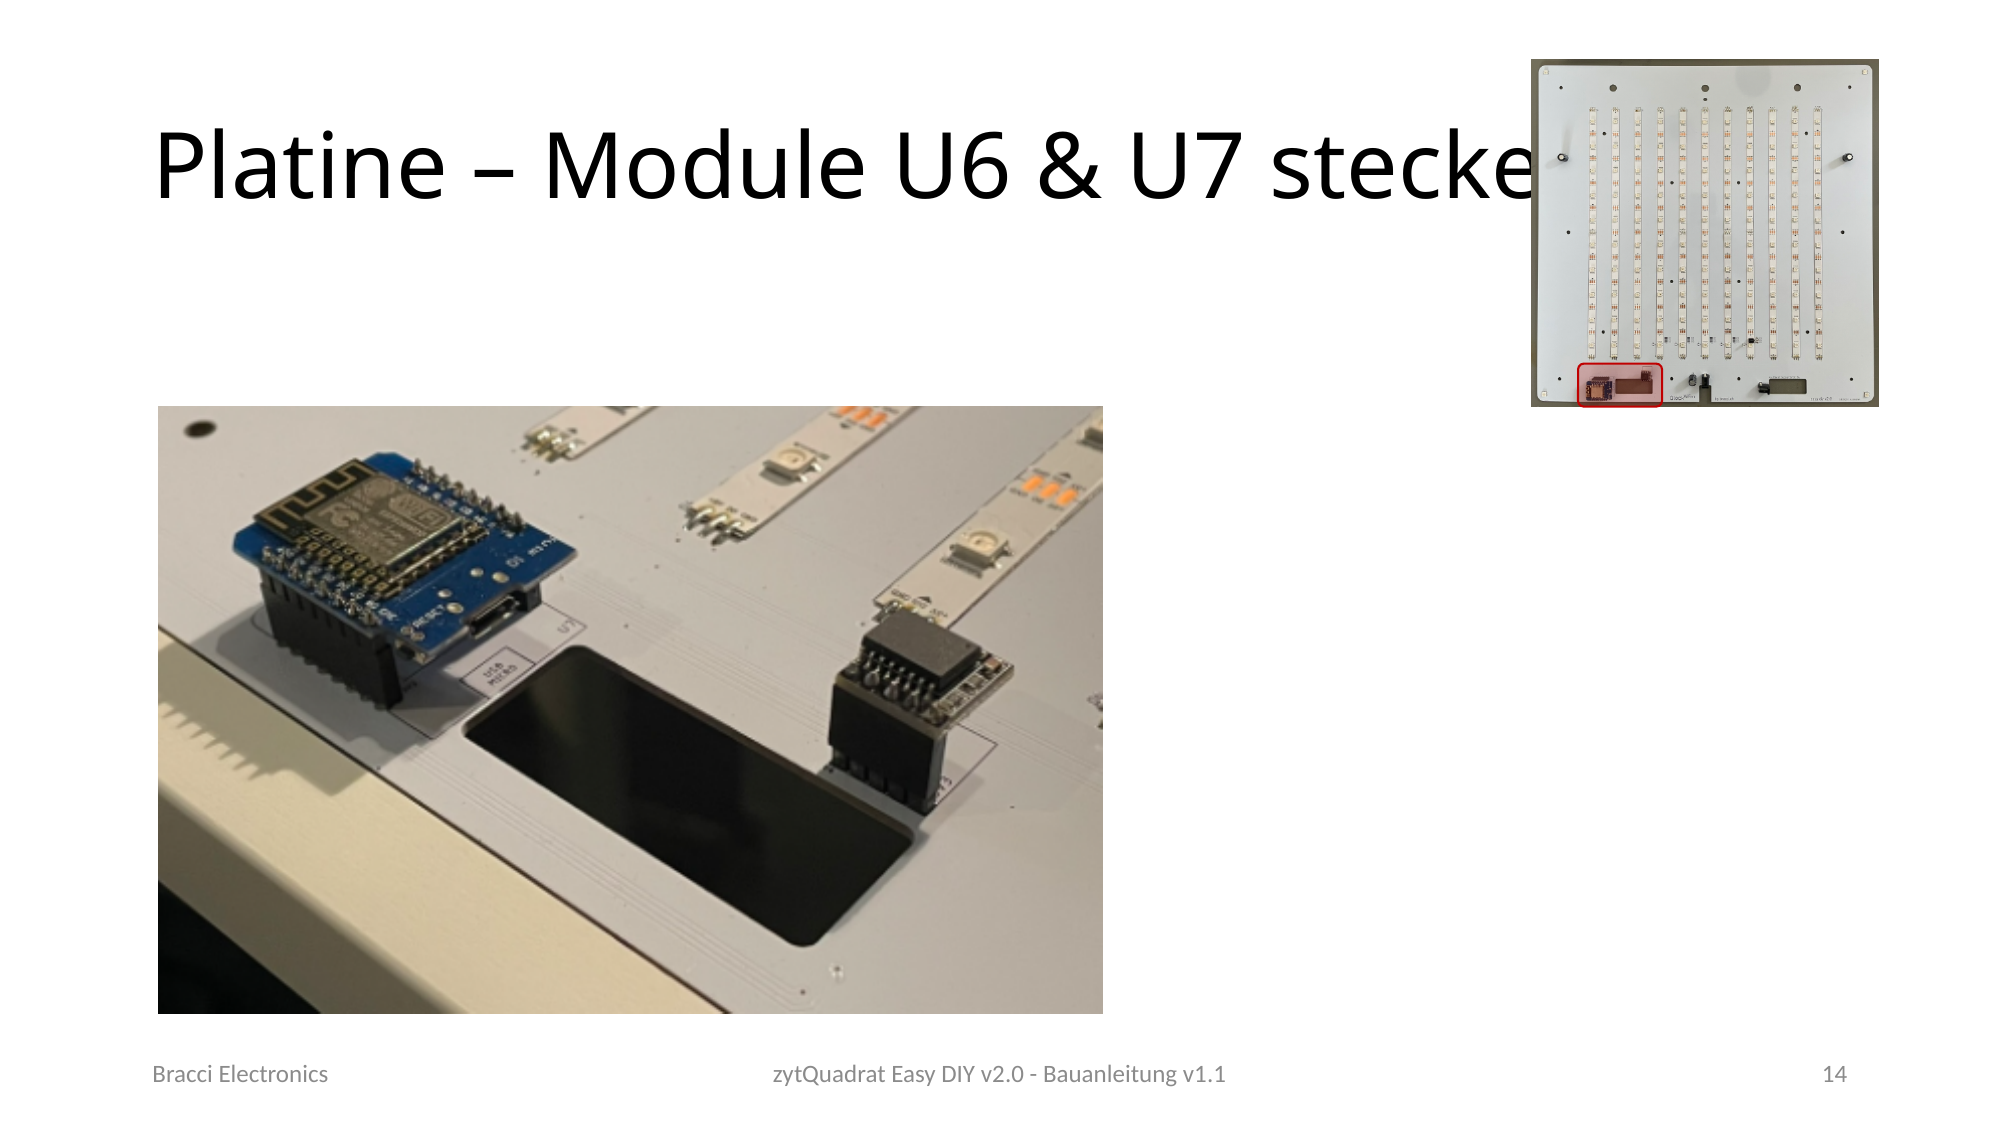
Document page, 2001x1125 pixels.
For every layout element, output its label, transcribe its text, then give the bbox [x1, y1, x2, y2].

slide_number Bracci Electronics [137, 1042, 588, 1103]
picture [158, 406, 1103, 1014]
title Platine – Module U6 & U7 stecken [137, 59, 1531, 278]
footer zytQuadrat Easy DIY v2.0 - Bauanleitung v1.1 [662, 1042, 1338, 1103]
slide_number 14 [1412, 1042, 1863, 1103]
picture [1531, 59, 1879, 407]
